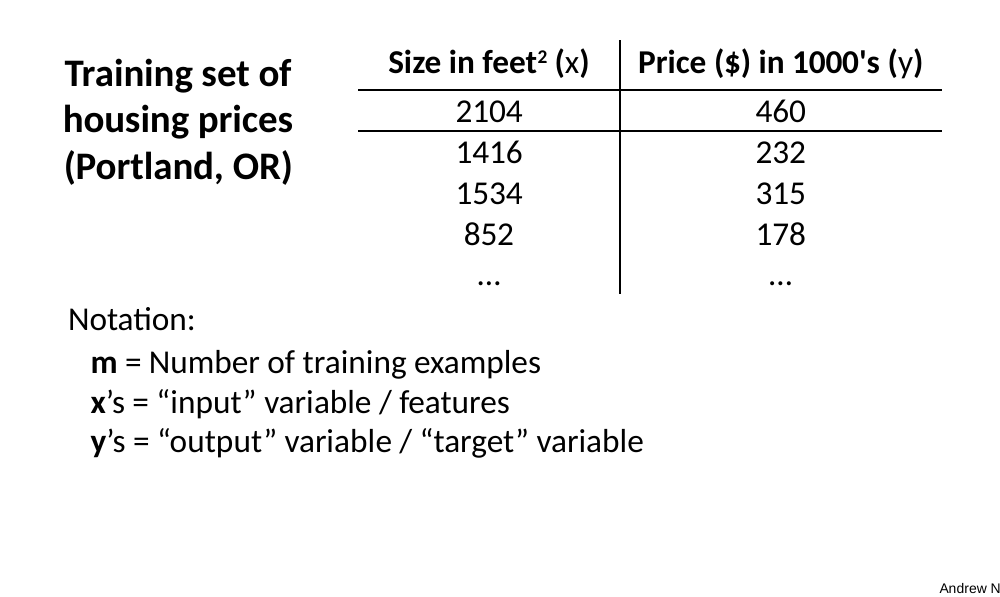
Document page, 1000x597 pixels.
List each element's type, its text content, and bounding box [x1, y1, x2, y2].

table_cell 460 [621, 91, 942, 130]
table_cell 1534 [358, 172, 619, 212]
table_cell … [621, 253, 942, 294]
table_header Size in feet2 (x) [358, 40, 619, 89]
table_header Price ($) in 1000's (y) [621, 40, 942, 89]
text_box Notation: m = Number of training examples x’s = “input” variable / features y’s = “output” variable / “target” variable [53, 290, 660, 467]
table_cell 1416 [358, 132, 619, 172]
table_cell 315 [621, 172, 942, 212]
table_cell 232 [621, 132, 942, 172]
table_cell … [358, 253, 619, 294]
table_cell 852 [358, 212, 619, 253]
table_cell 178 [621, 212, 942, 253]
table_cell 2104 [358, 91, 619, 130]
text_box Training set of housing prices (Portland, OR) [48, 40, 309, 195]
